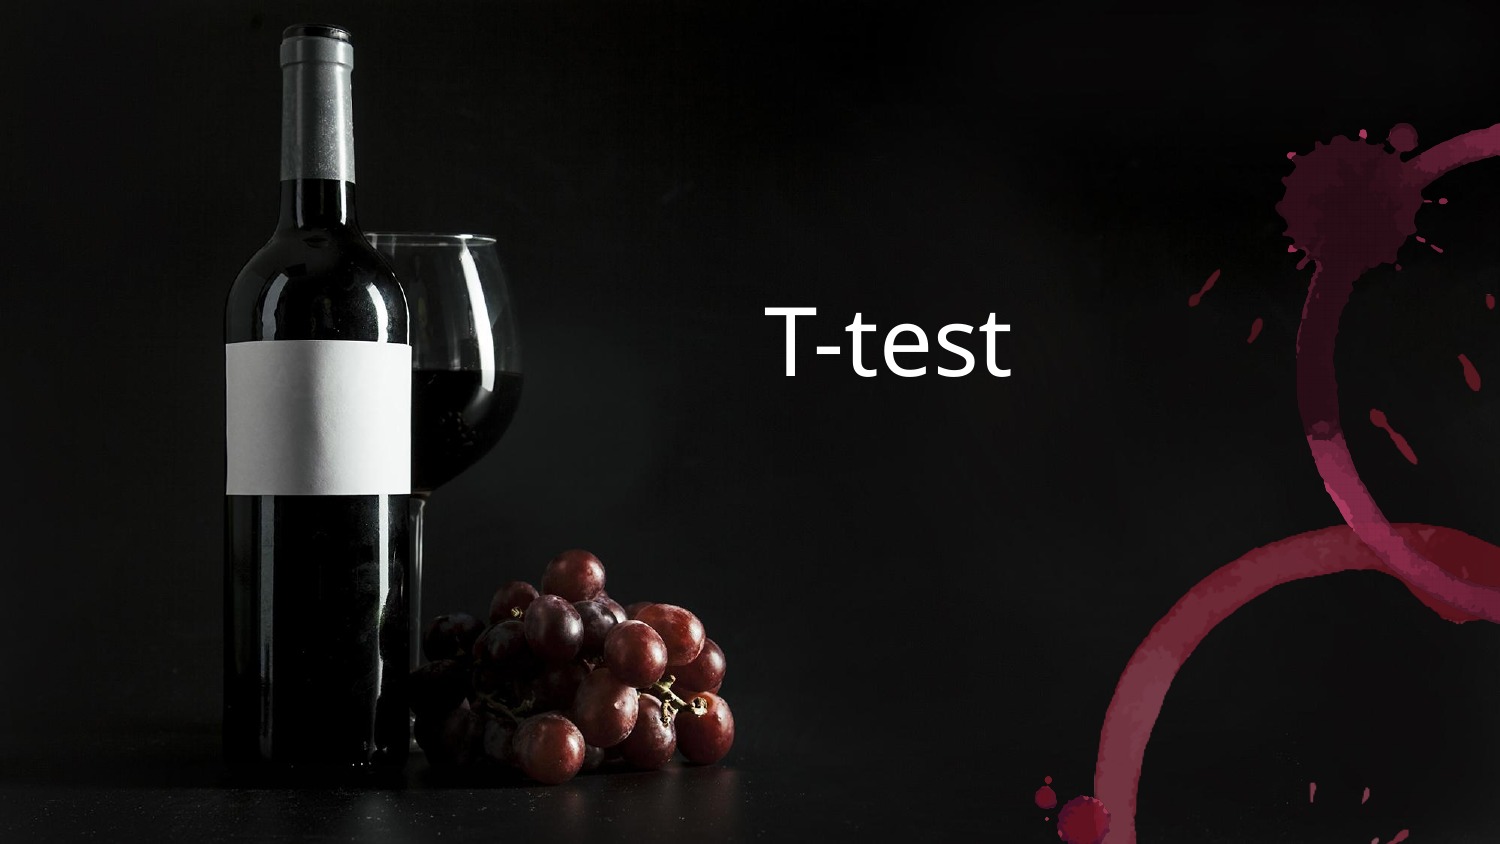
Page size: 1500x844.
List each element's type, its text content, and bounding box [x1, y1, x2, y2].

title T-test [730, 265, 1029, 406]
picture [0, 0, 1500, 844]
